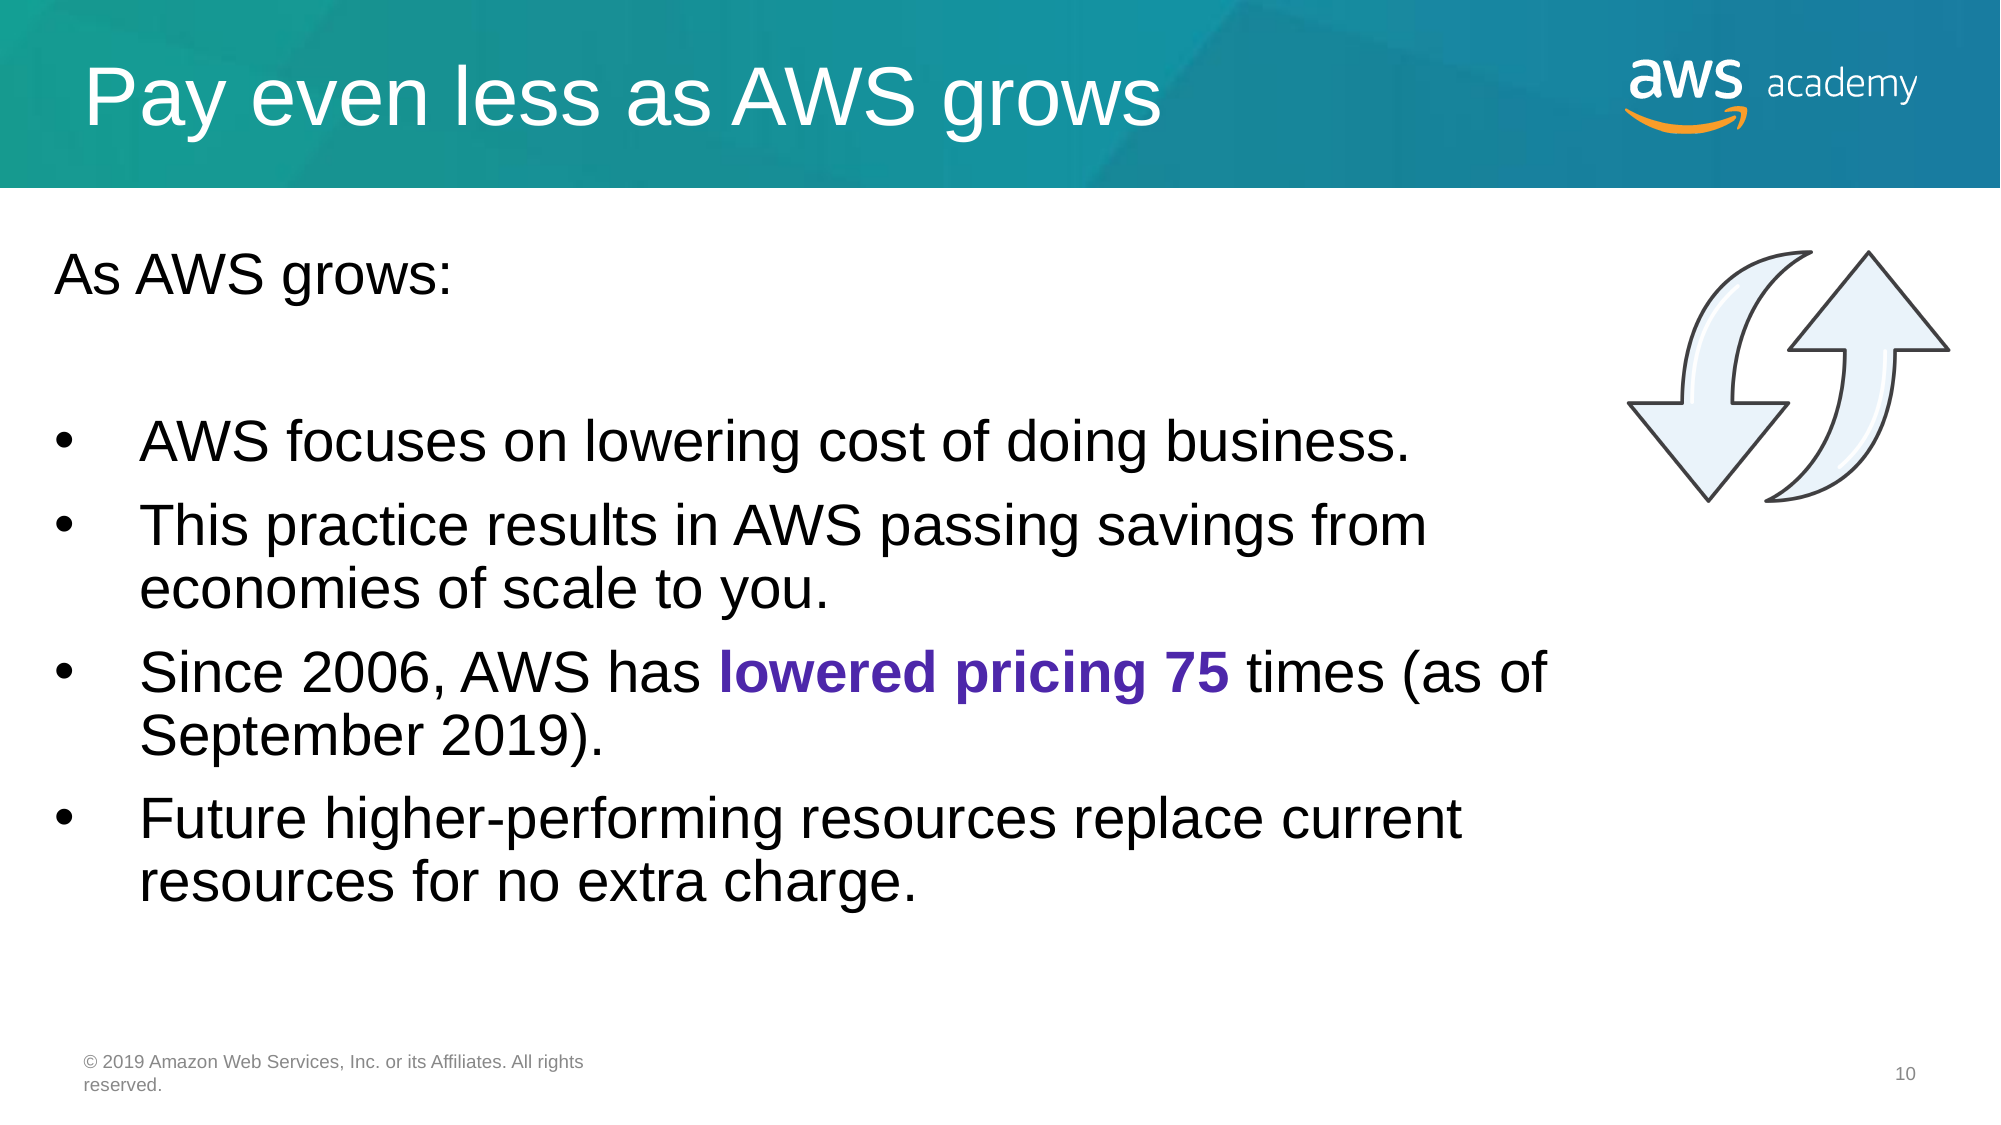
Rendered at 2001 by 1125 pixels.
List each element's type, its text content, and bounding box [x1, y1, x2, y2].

list As AWS grows: AWS focuses on lowering cost of doing business. This practice results in AWS passing savings from economies of scale to you. Since 2006, AWS has lowered pricing 75 times (as of September 2019). Future higher-performing resources replace current resources for no extra charge. [39, 236, 1620, 1043]
title Pay even less as AWS grows [68, 59, 1551, 138]
slide_number ‹#› [1481, 1042, 1932, 1103]
picture [0, 0, 2000, 188]
picture [1619, 239, 1958, 509]
footer © 2019 Amazon Web Services, Inc. or its Affiliates. All rights reserved. [68, 1042, 682, 1103]
